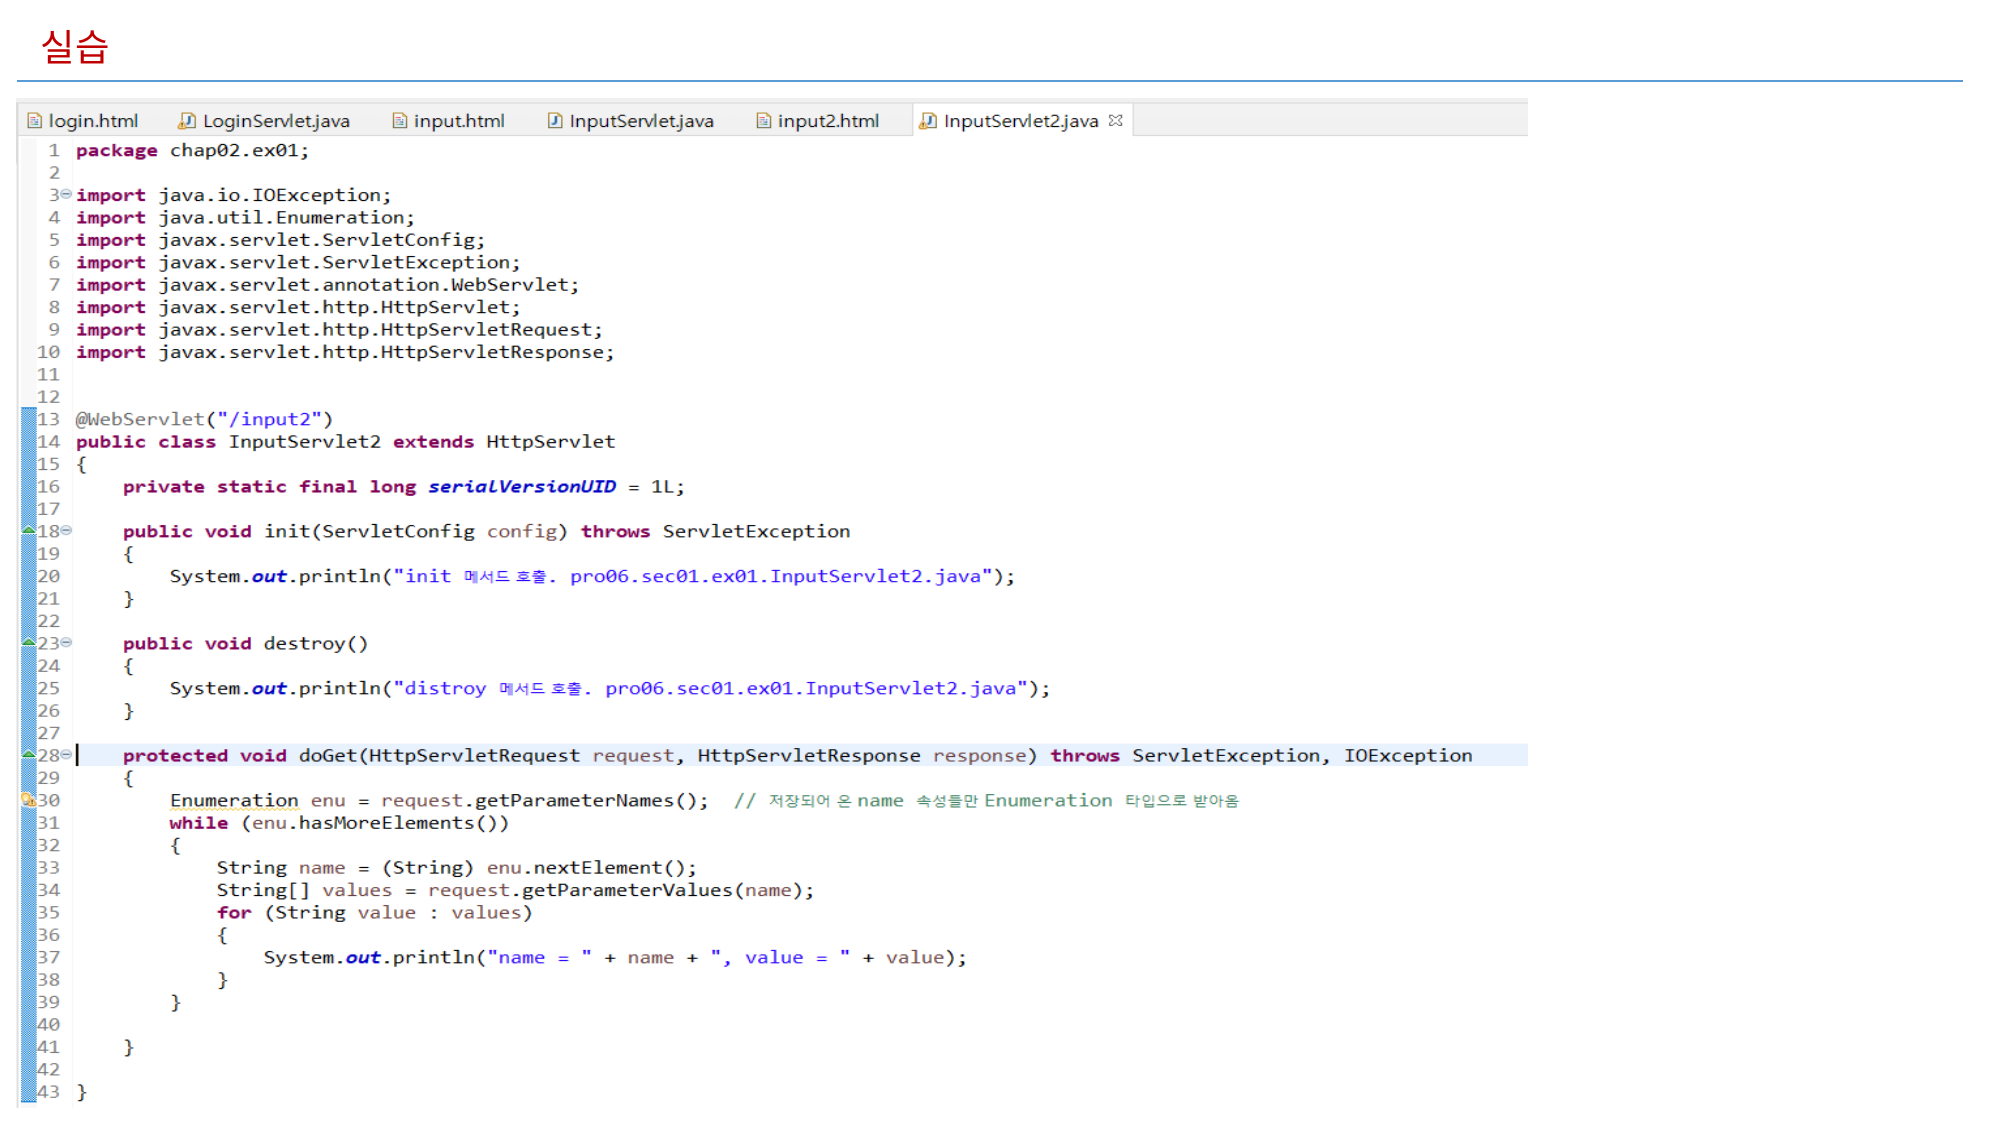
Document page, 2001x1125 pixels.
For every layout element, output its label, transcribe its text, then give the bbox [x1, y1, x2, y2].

picture [16, 98, 1528, 1108]
text_box 실습 [25, 16, 729, 77]
